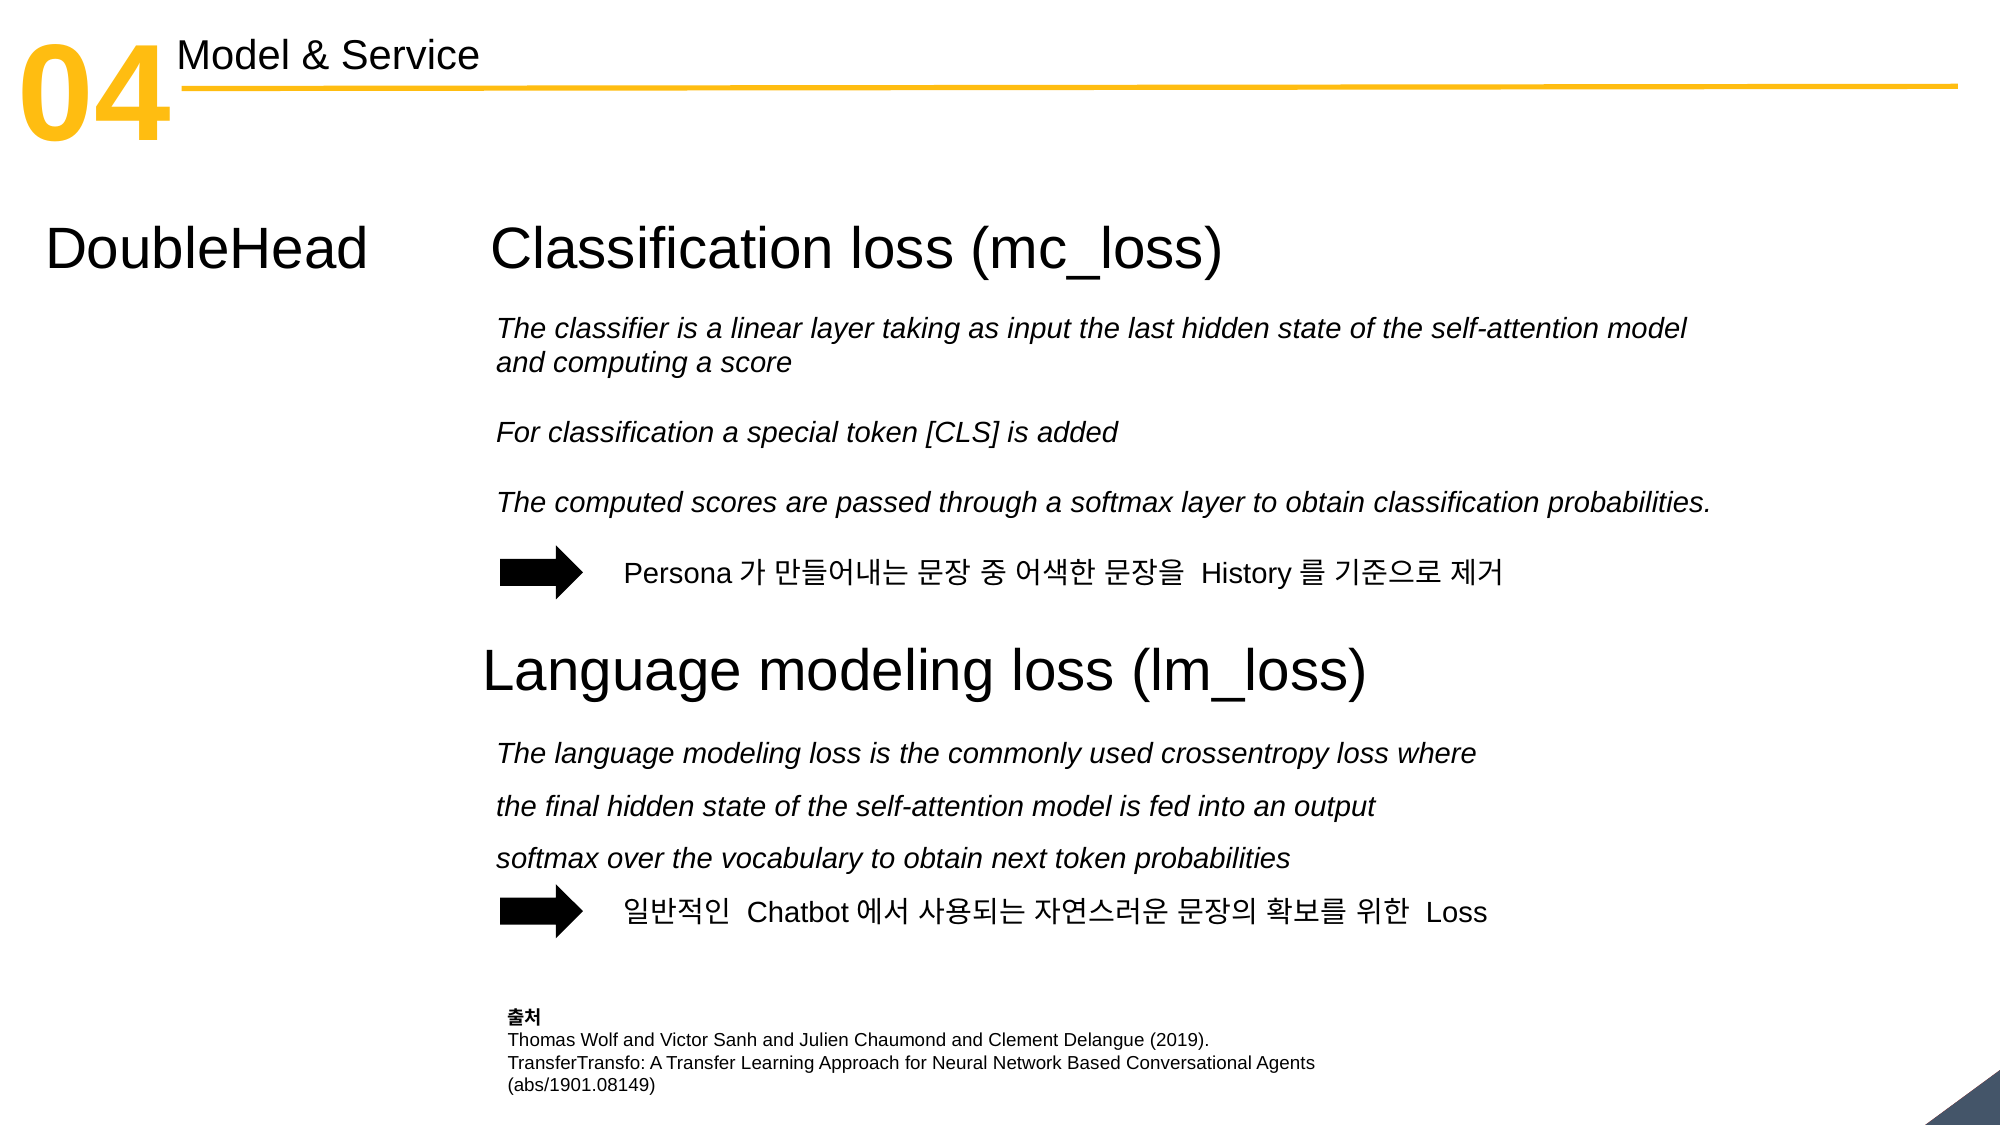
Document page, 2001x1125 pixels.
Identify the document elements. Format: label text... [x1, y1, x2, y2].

text_box [498, 882, 586, 941]
text_box Model & Service [161, 20, 609, 86]
text_box Language modeling loss (lm_loss) [467, 624, 1444, 710]
text_box The language modeling loss is the commonly used crossentropy loss where the final hidden state of the self-attention model is fed into an output softmax over the vocabulary to obtain next token probabilities [481, 709, 1502, 882]
text_box The classifier is a linear layer taking as input the last hidden state of the self-attention model and computing a score For classification a special token [CLS] is added The computed scores are passed through a softmax layer to obtain classification probabilities. [481, 301, 1733, 596]
text_box 04 [2, 0, 194, 176]
text_box [498, 543, 586, 602]
text_box 일반적인 Chatbot에서 사용되는 자연스러운 문장의 확보를 위한 Loss [608, 885, 1606, 936]
text_box Classification loss (mc_loss) [475, 202, 1444, 288]
text_box DoubleHead [17, 202, 397, 288]
text_box Persona가 만들어내는 문장 중 어색한 문장을 History를 기준으로 제거 [608, 547, 1606, 597]
text_box 출처 Thomas Wolf and Victor Sanh and Julien Chaumond and Clement Delangue (2019). TransferTransfo: A Transfer Learning Approach for Neural Network Based Conversational Agents (abs/1901.08149) [492, 998, 1330, 1103]
